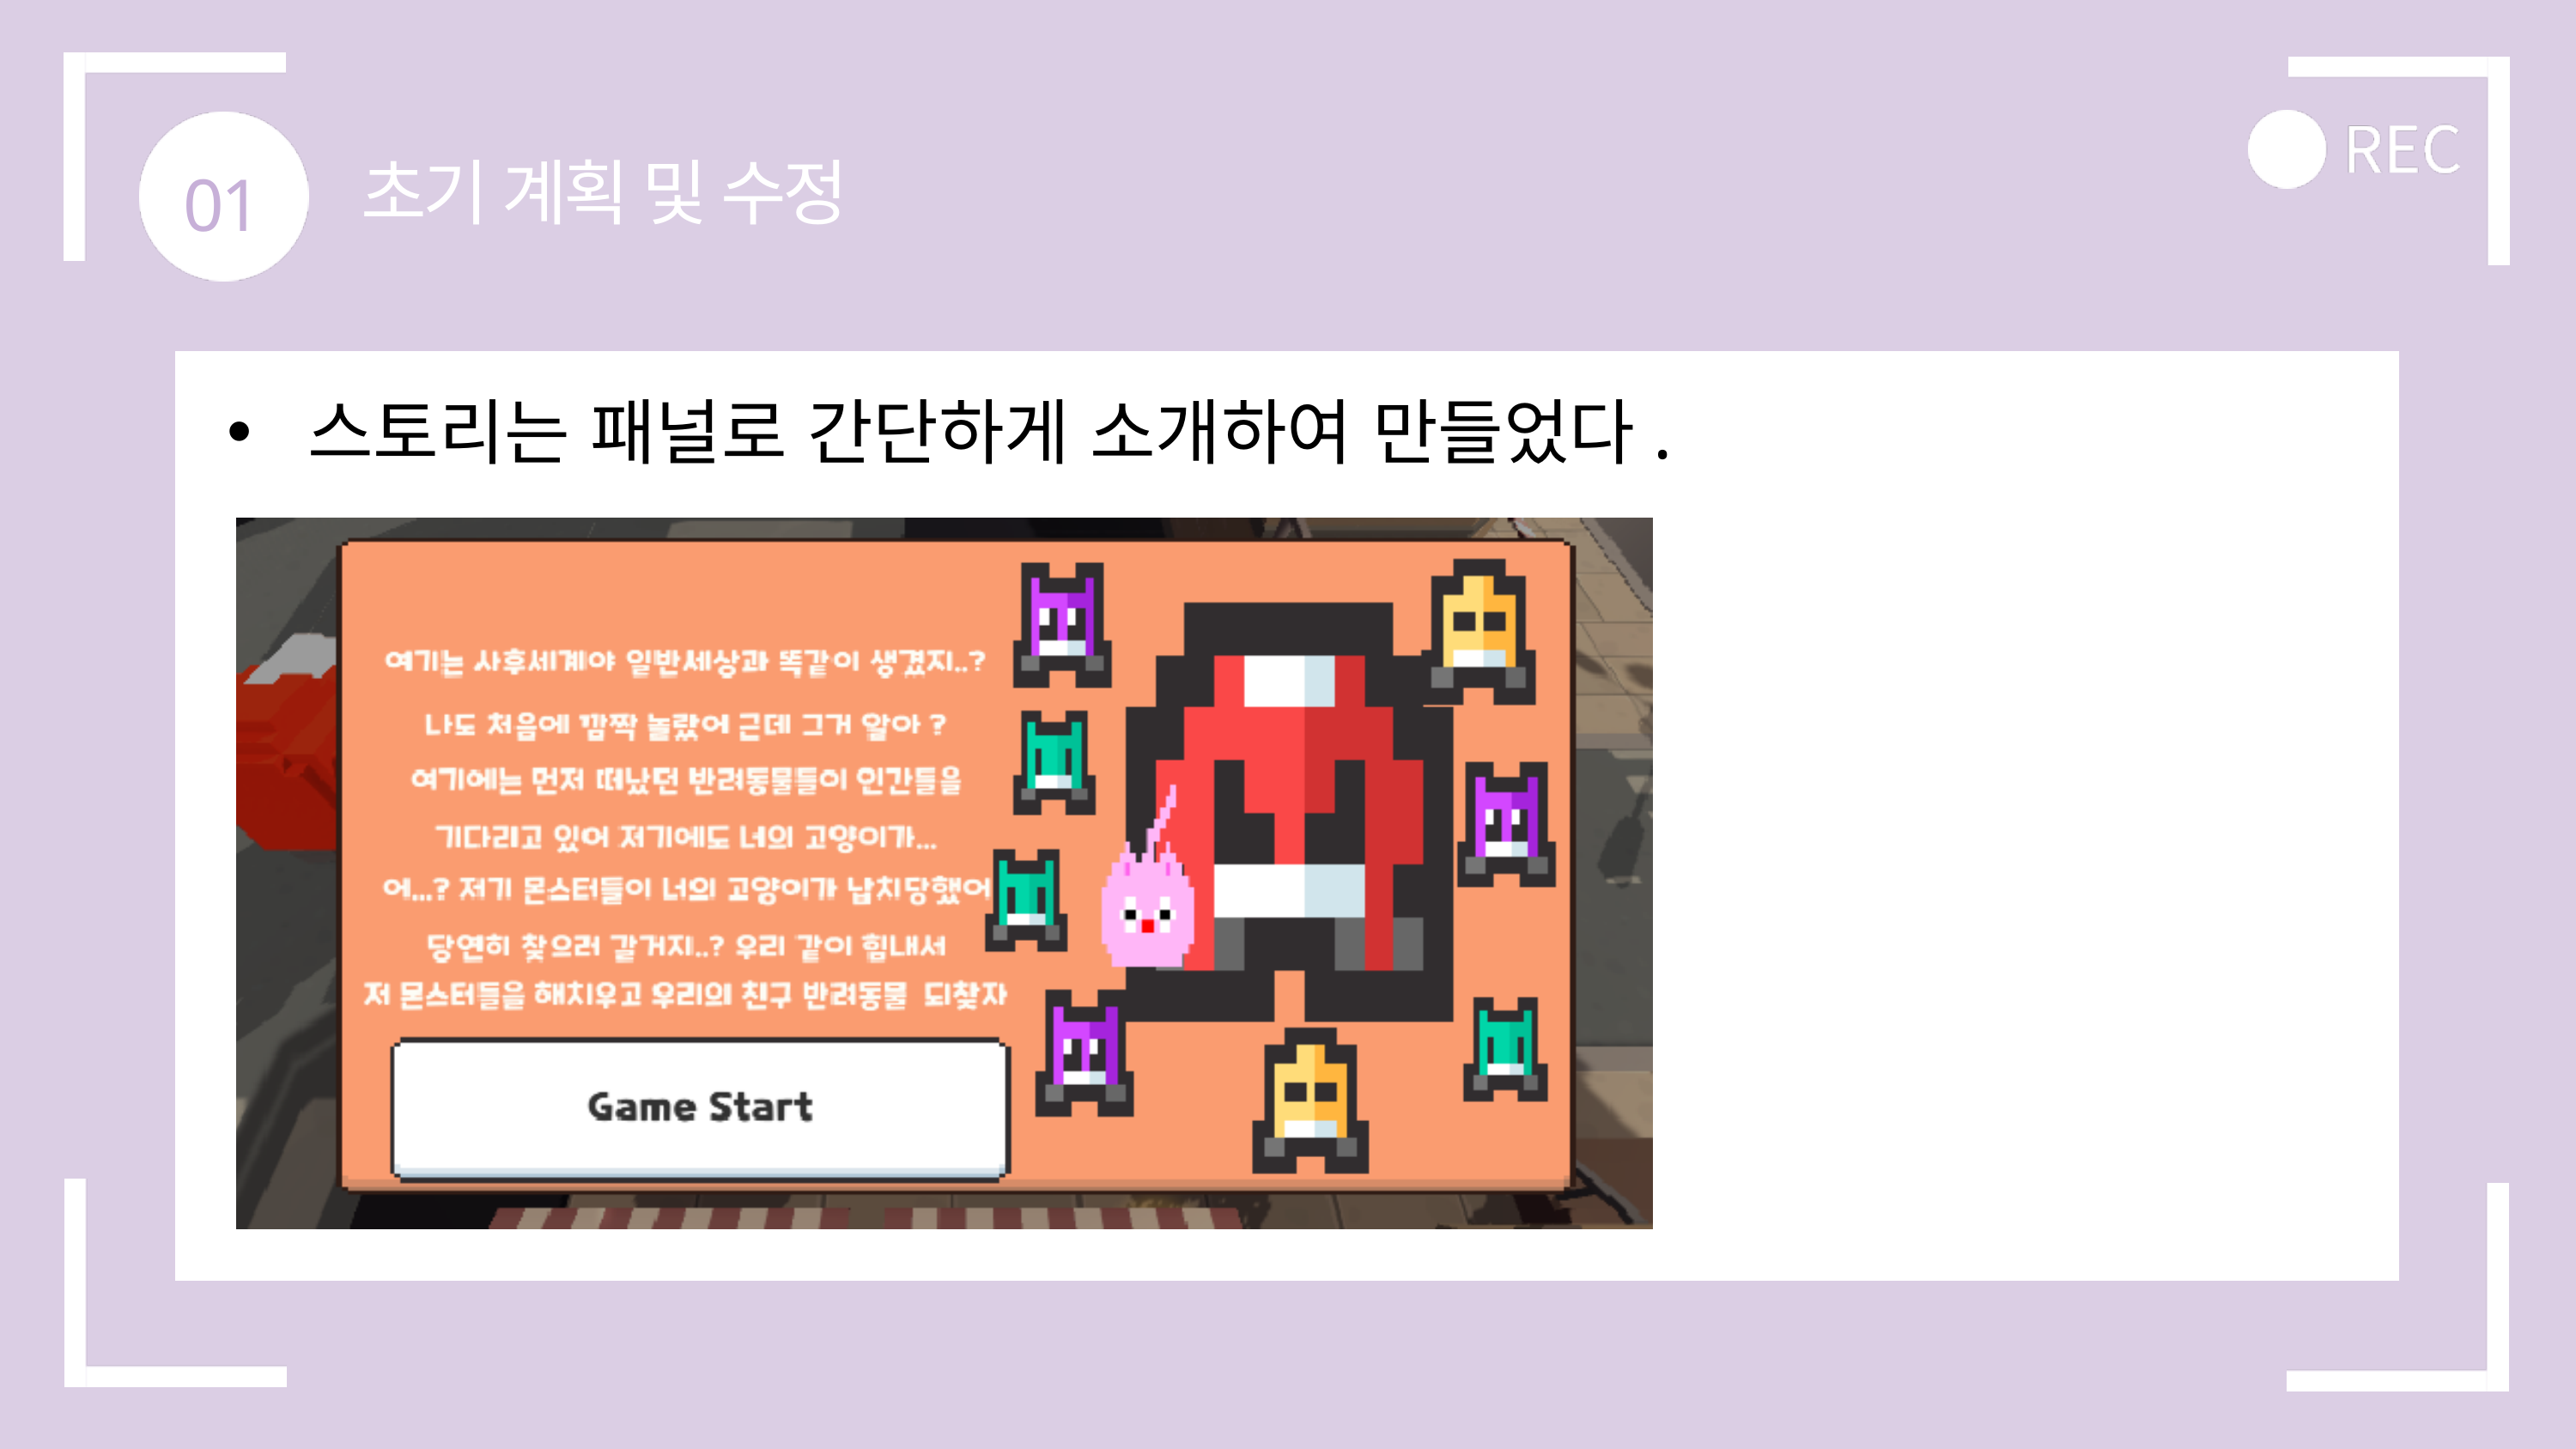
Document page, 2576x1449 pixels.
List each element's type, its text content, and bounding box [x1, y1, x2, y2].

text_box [2248, 109, 2460, 189]
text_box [64, 1179, 287, 1387]
text_box 초기 계획 및 수정 [348, 142, 1333, 291]
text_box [2287, 1183, 2509, 1391]
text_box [175, 351, 2400, 1282]
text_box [64, 52, 286, 261]
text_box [2287, 57, 2511, 265]
picture [235, 518, 1654, 1229]
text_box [139, 112, 309, 282]
